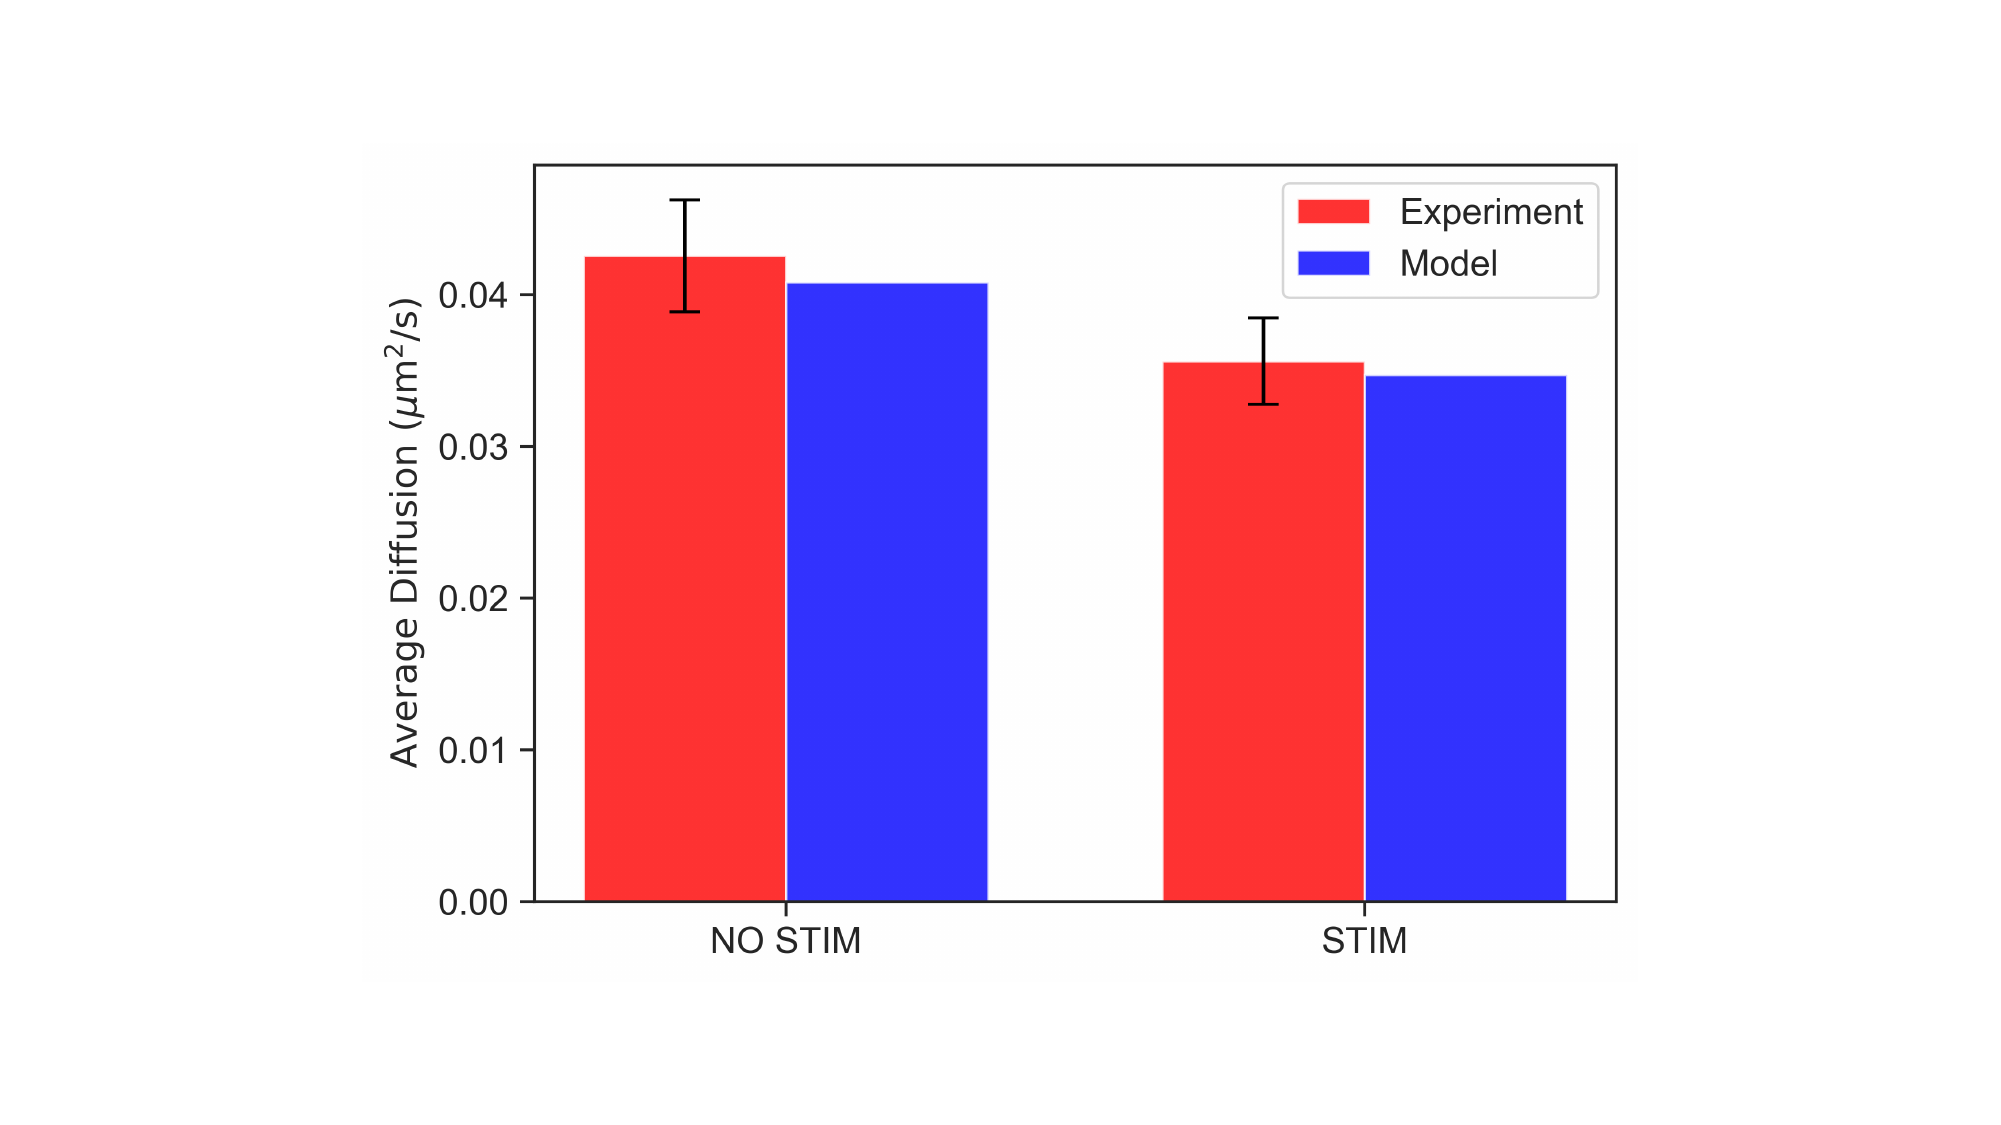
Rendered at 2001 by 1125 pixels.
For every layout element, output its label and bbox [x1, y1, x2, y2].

picture [361, 142, 1638, 983]
